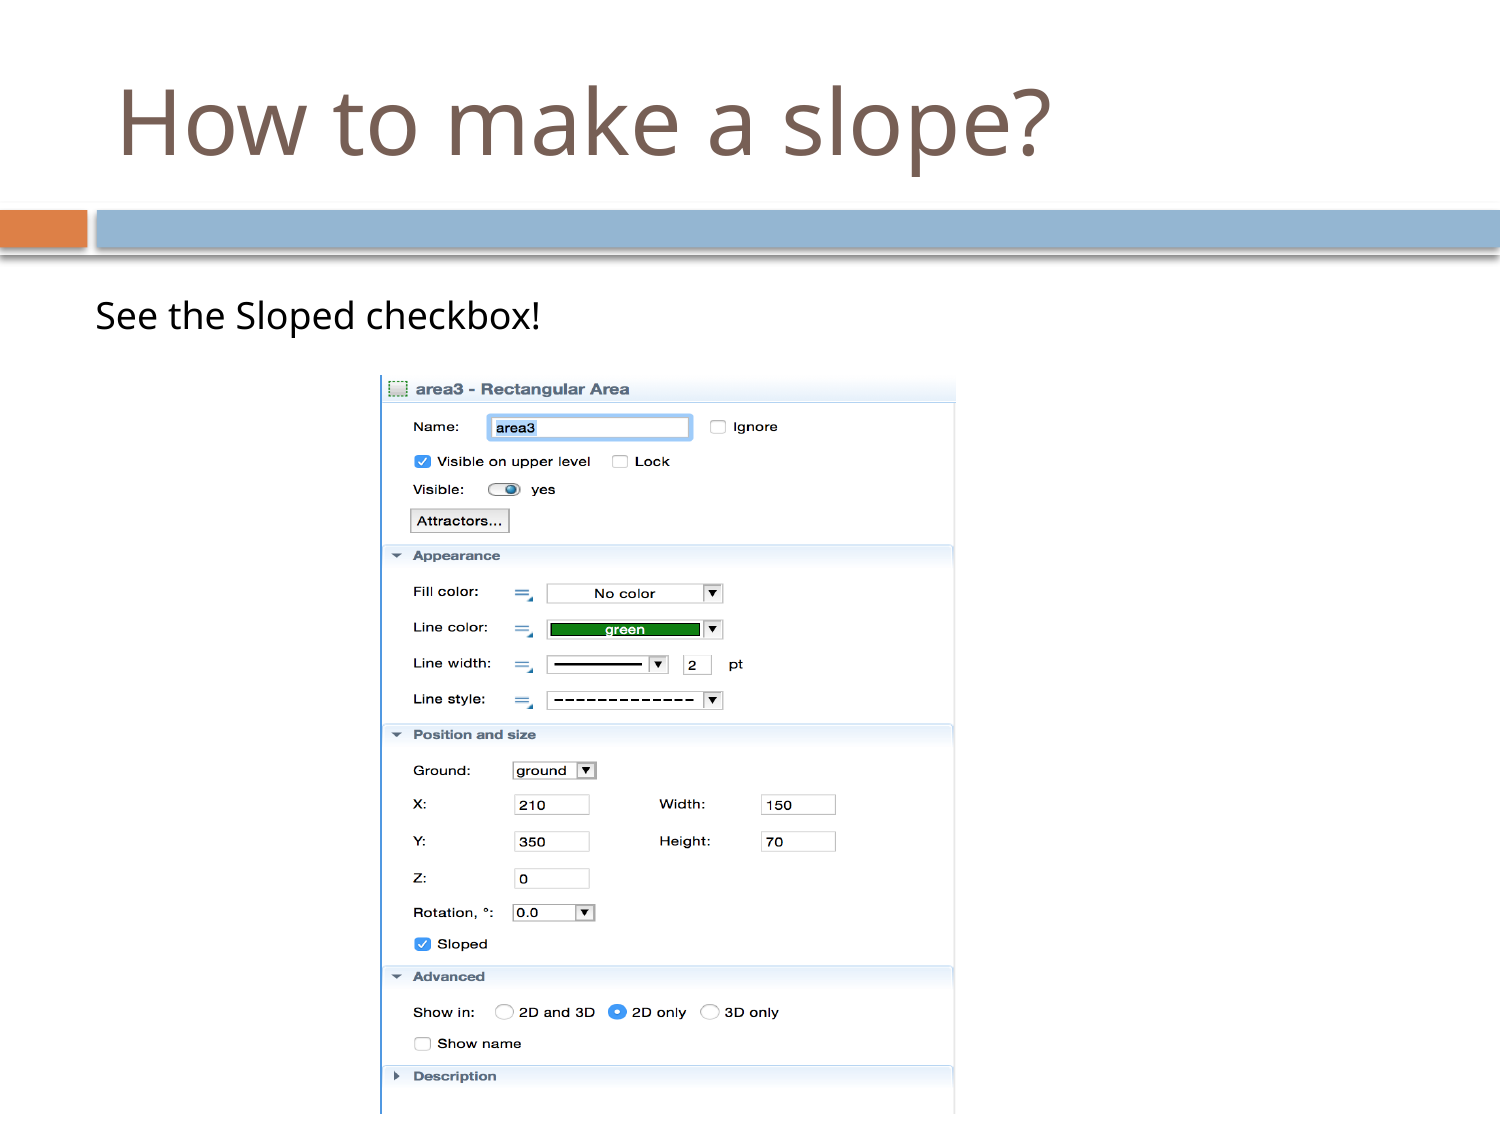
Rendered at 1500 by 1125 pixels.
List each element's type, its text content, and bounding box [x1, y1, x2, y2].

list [100, 375, 1236, 1114]
title How to make a slope? [100, 37, 1438, 200]
text_box See the Sloped checkbox! [80, 284, 556, 345]
